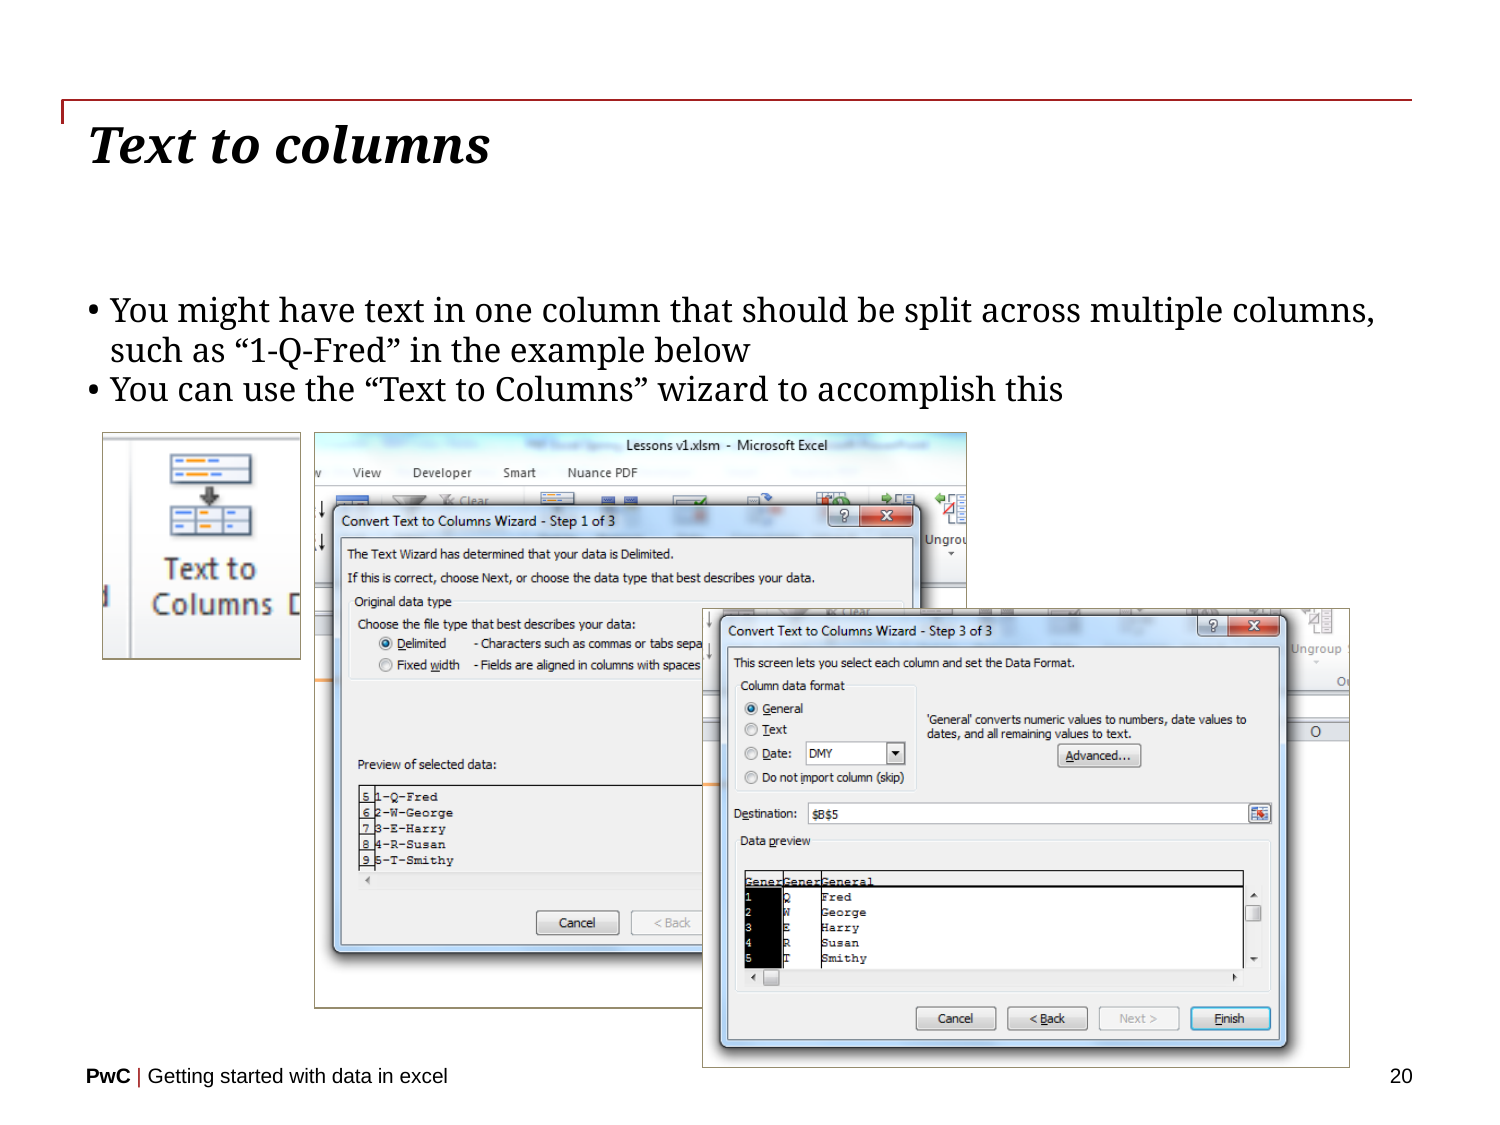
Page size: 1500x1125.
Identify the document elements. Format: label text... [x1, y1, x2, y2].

slide_number 20 [1162, 1062, 1413, 1088]
title Text to columns [87, 113, 1413, 174]
picture [314, 432, 1350, 1068]
picture [102, 432, 300, 659]
list You might have text in one column that should be split across multiple columns, such as “1-Q-Fred” in the example below You can use the “Text to Columns” wizard to accomplish this [87, 288, 1413, 410]
